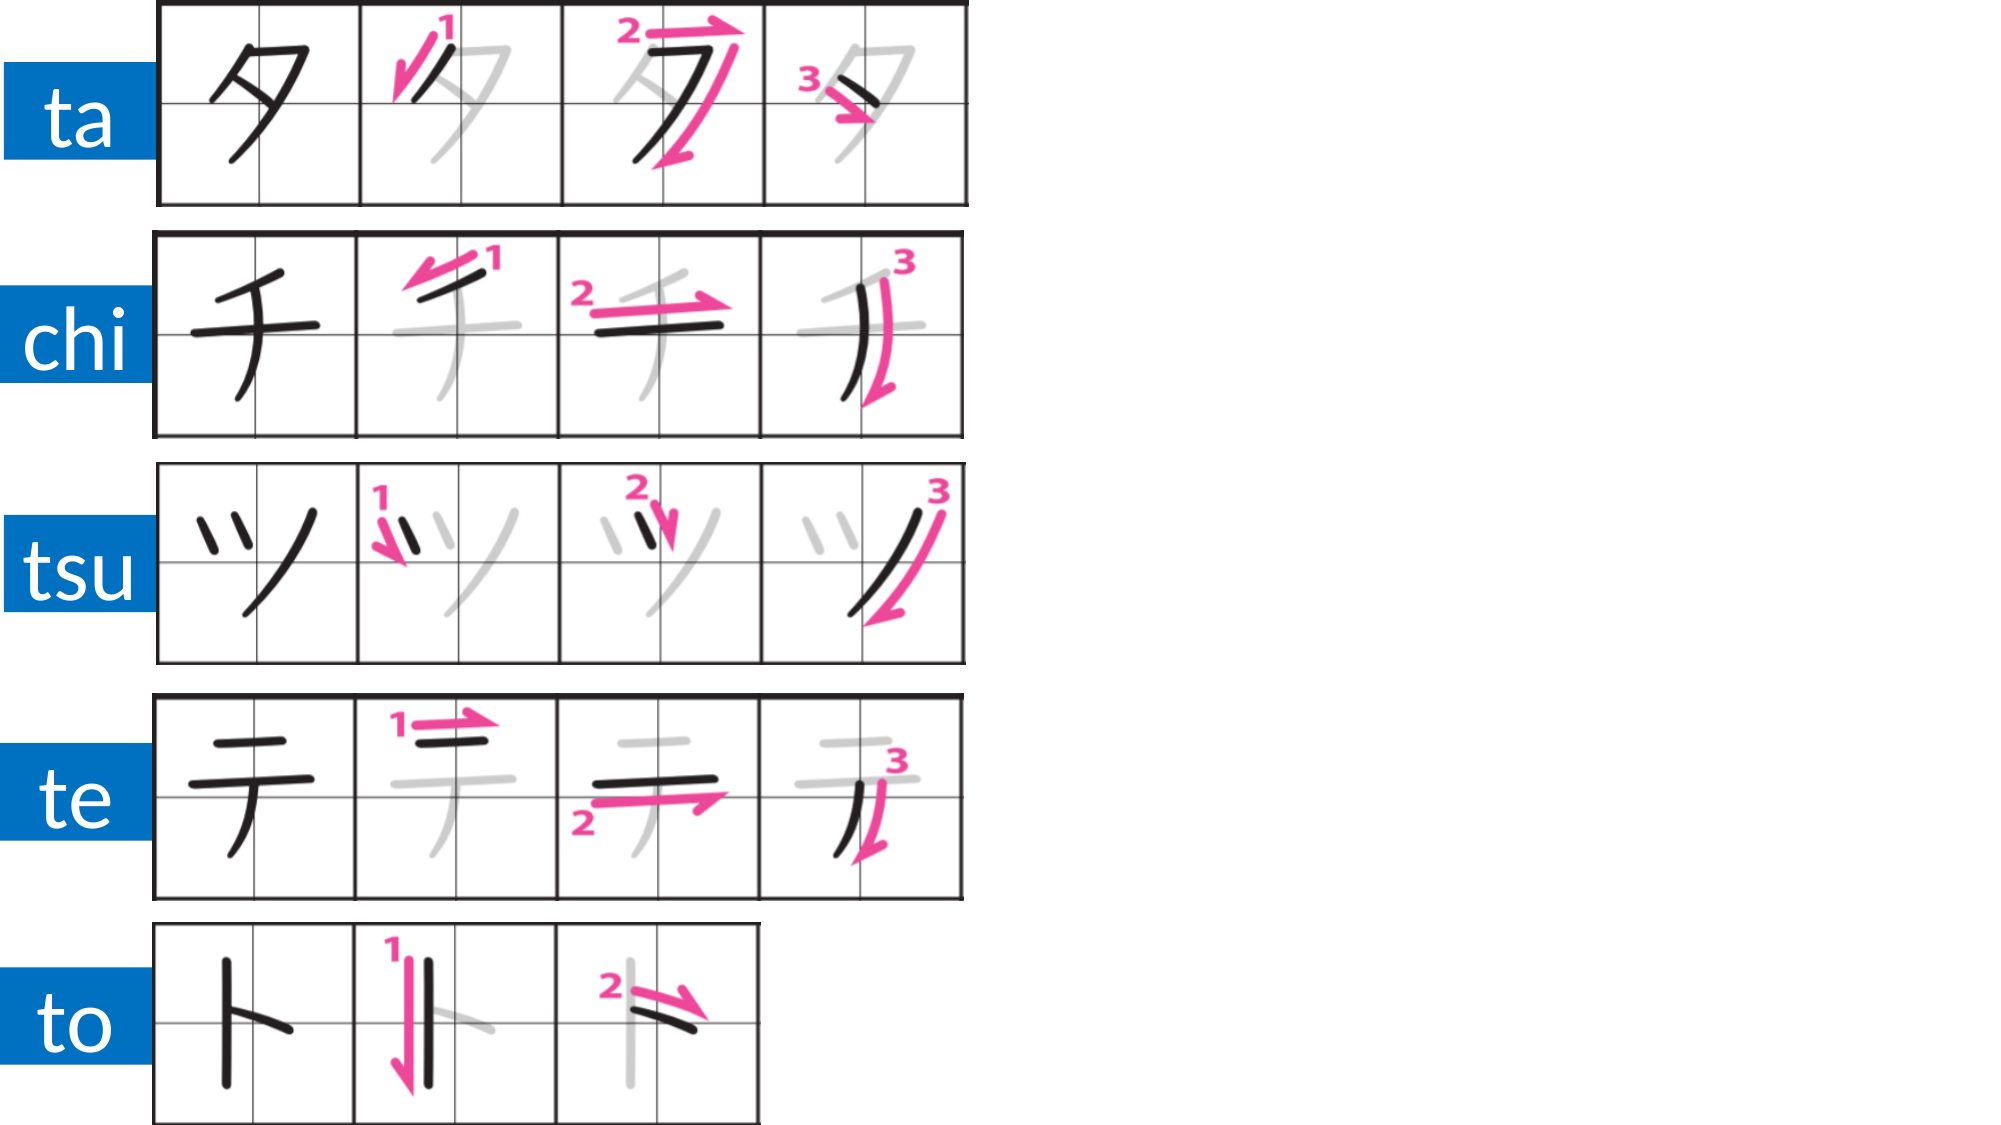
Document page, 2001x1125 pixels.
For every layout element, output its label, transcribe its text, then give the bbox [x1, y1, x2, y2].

text_box te [0, 742, 152, 842]
text_box tsu [3, 514, 156, 613]
picture [156, 0, 969, 207]
picture [152, 922, 761, 1125]
text_box ta [3, 61, 156, 161]
picture [152, 230, 964, 439]
picture [156, 462, 966, 665]
text_box to [0, 966, 152, 1066]
text_box chi [0, 284, 152, 384]
picture [152, 693, 964, 901]
